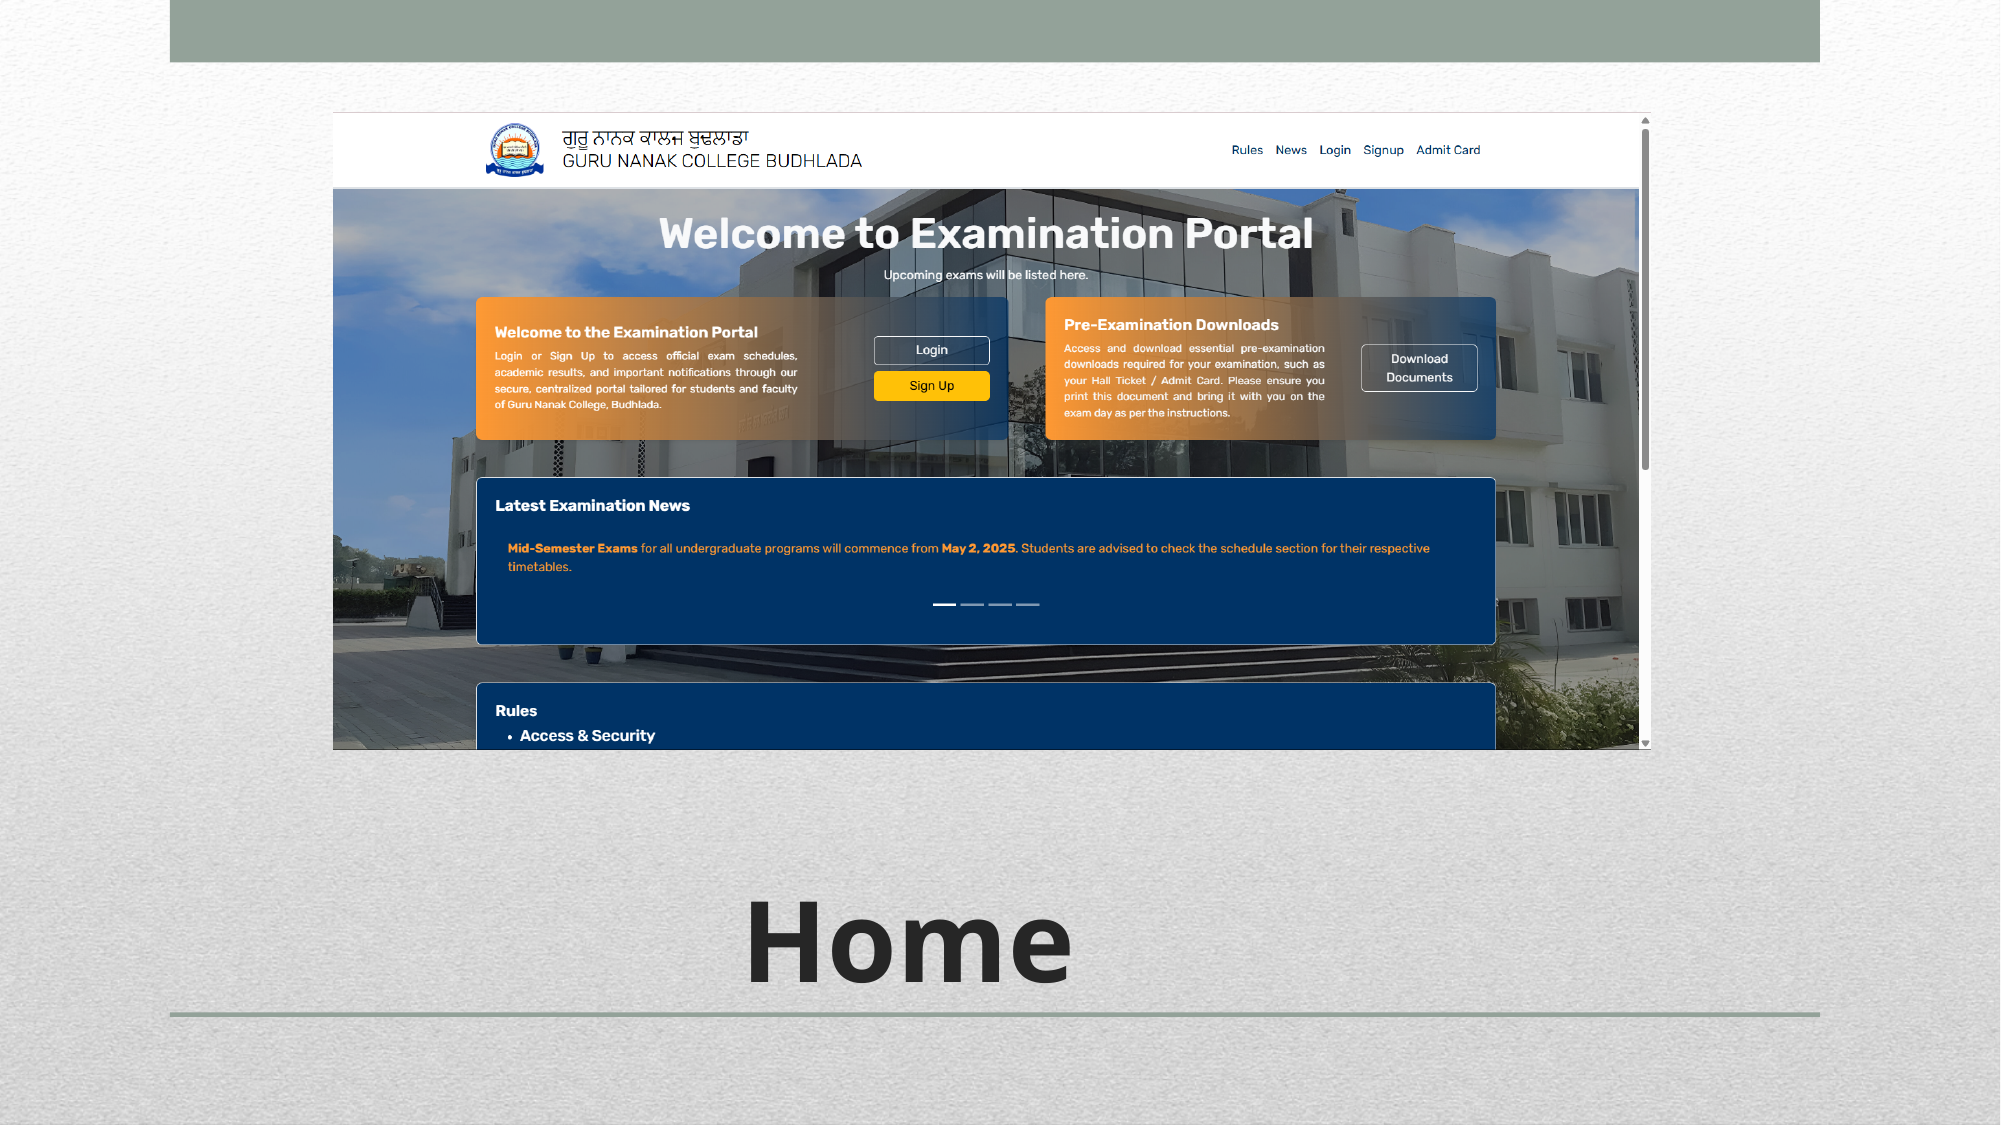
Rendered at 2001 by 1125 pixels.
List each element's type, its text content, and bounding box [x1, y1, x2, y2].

title Home [166, 750, 1650, 1013]
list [332, 111, 1651, 751]
